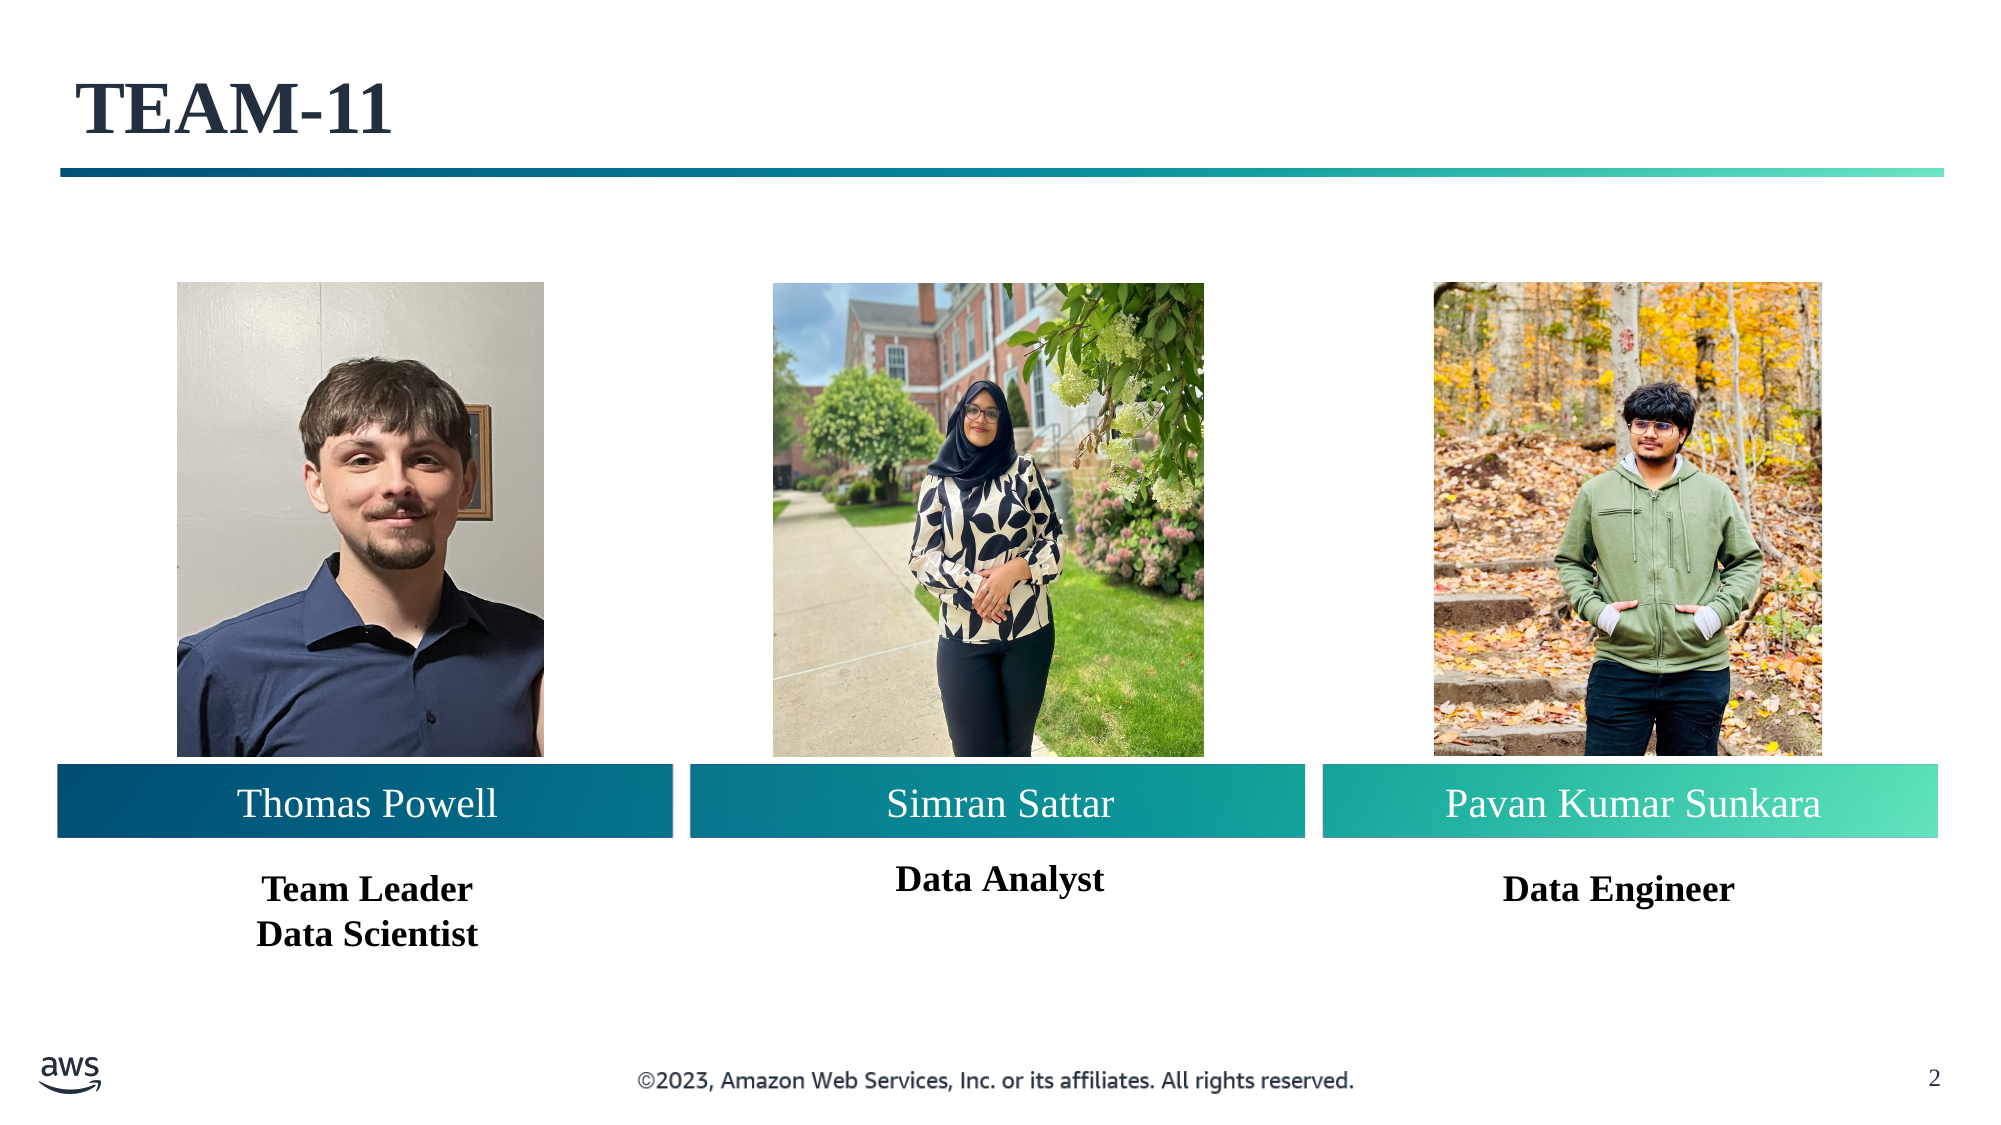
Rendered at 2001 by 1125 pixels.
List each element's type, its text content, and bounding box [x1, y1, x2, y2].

text_box Data Analyst [774, 845, 1226, 906]
title TEAM-11 [60, 49, 1941, 170]
picture [621, 1057, 1378, 1109]
text_box Data Engineer [1393, 856, 1846, 917]
picture [39, 1057, 101, 1094]
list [177, 282, 545, 757]
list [773, 282, 1205, 757]
list Pavan Kumar Sunkara [1326, 765, 1941, 838]
picture [606, 764, 1938, 838]
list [1433, 282, 1823, 756]
list Simran Sattar [693, 765, 1308, 838]
slide_number 2 [1861, 1057, 1941, 1095]
list Thomas Powell [60, 765, 675, 838]
text_box Team Leader Data Scientist [141, 856, 594, 962]
picture [681, 168, 1944, 177]
